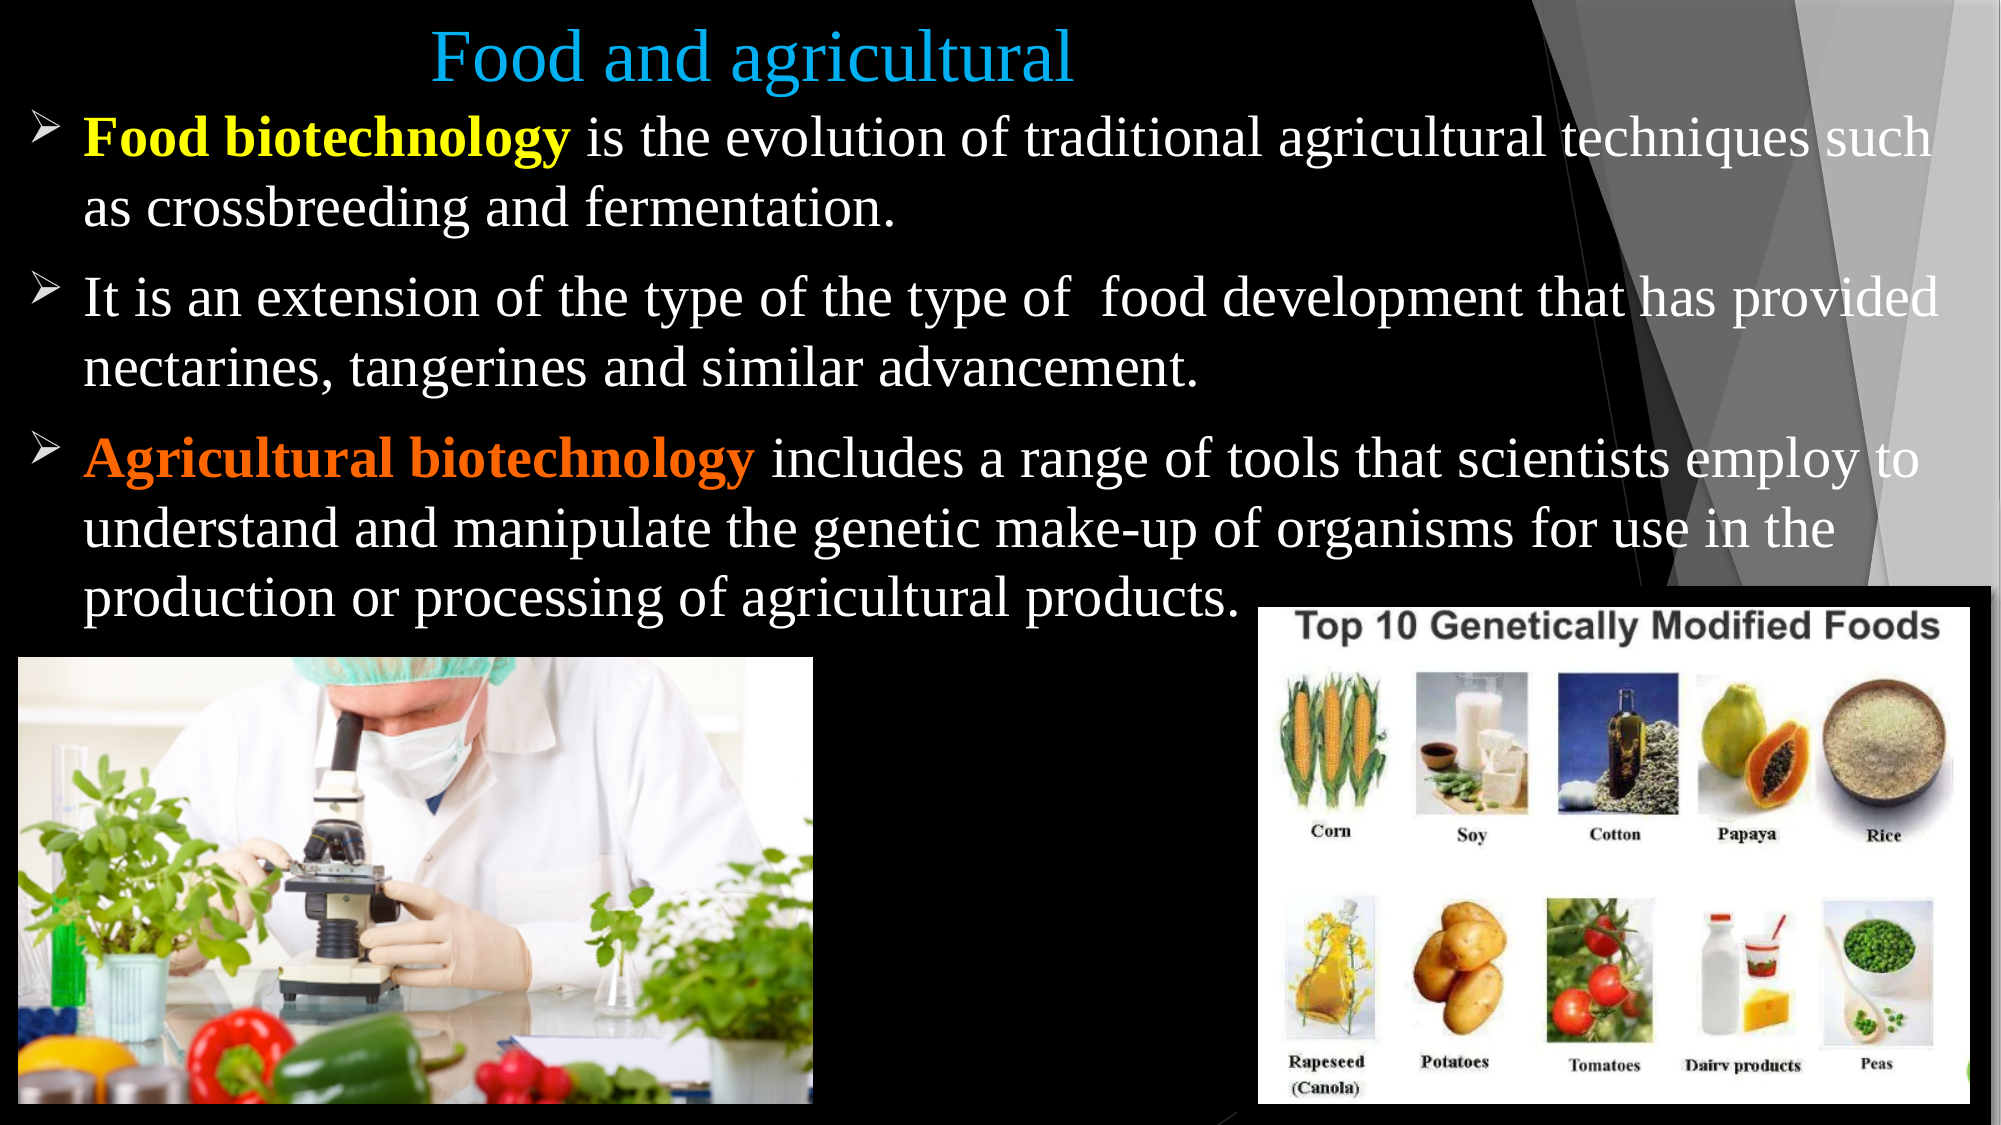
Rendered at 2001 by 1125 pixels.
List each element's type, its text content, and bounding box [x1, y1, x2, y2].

picture [1257, 606, 1971, 1105]
title Food and agricultural [415, 0, 1826, 90]
list Food biotechnology is the evolution of traditional agricultural techniques such as crossbreeding and fermentation. It is an extension of the type of the type of food development that has provided nectarines, tangerines and similar advancement. Agricultural biotechnology includes a range of tools that scientists employ to understand and manipulate the genetic make-up of organisms for use in the production or processing of agricultural products. [12, 90, 2000, 727]
picture [17, 656, 814, 1105]
